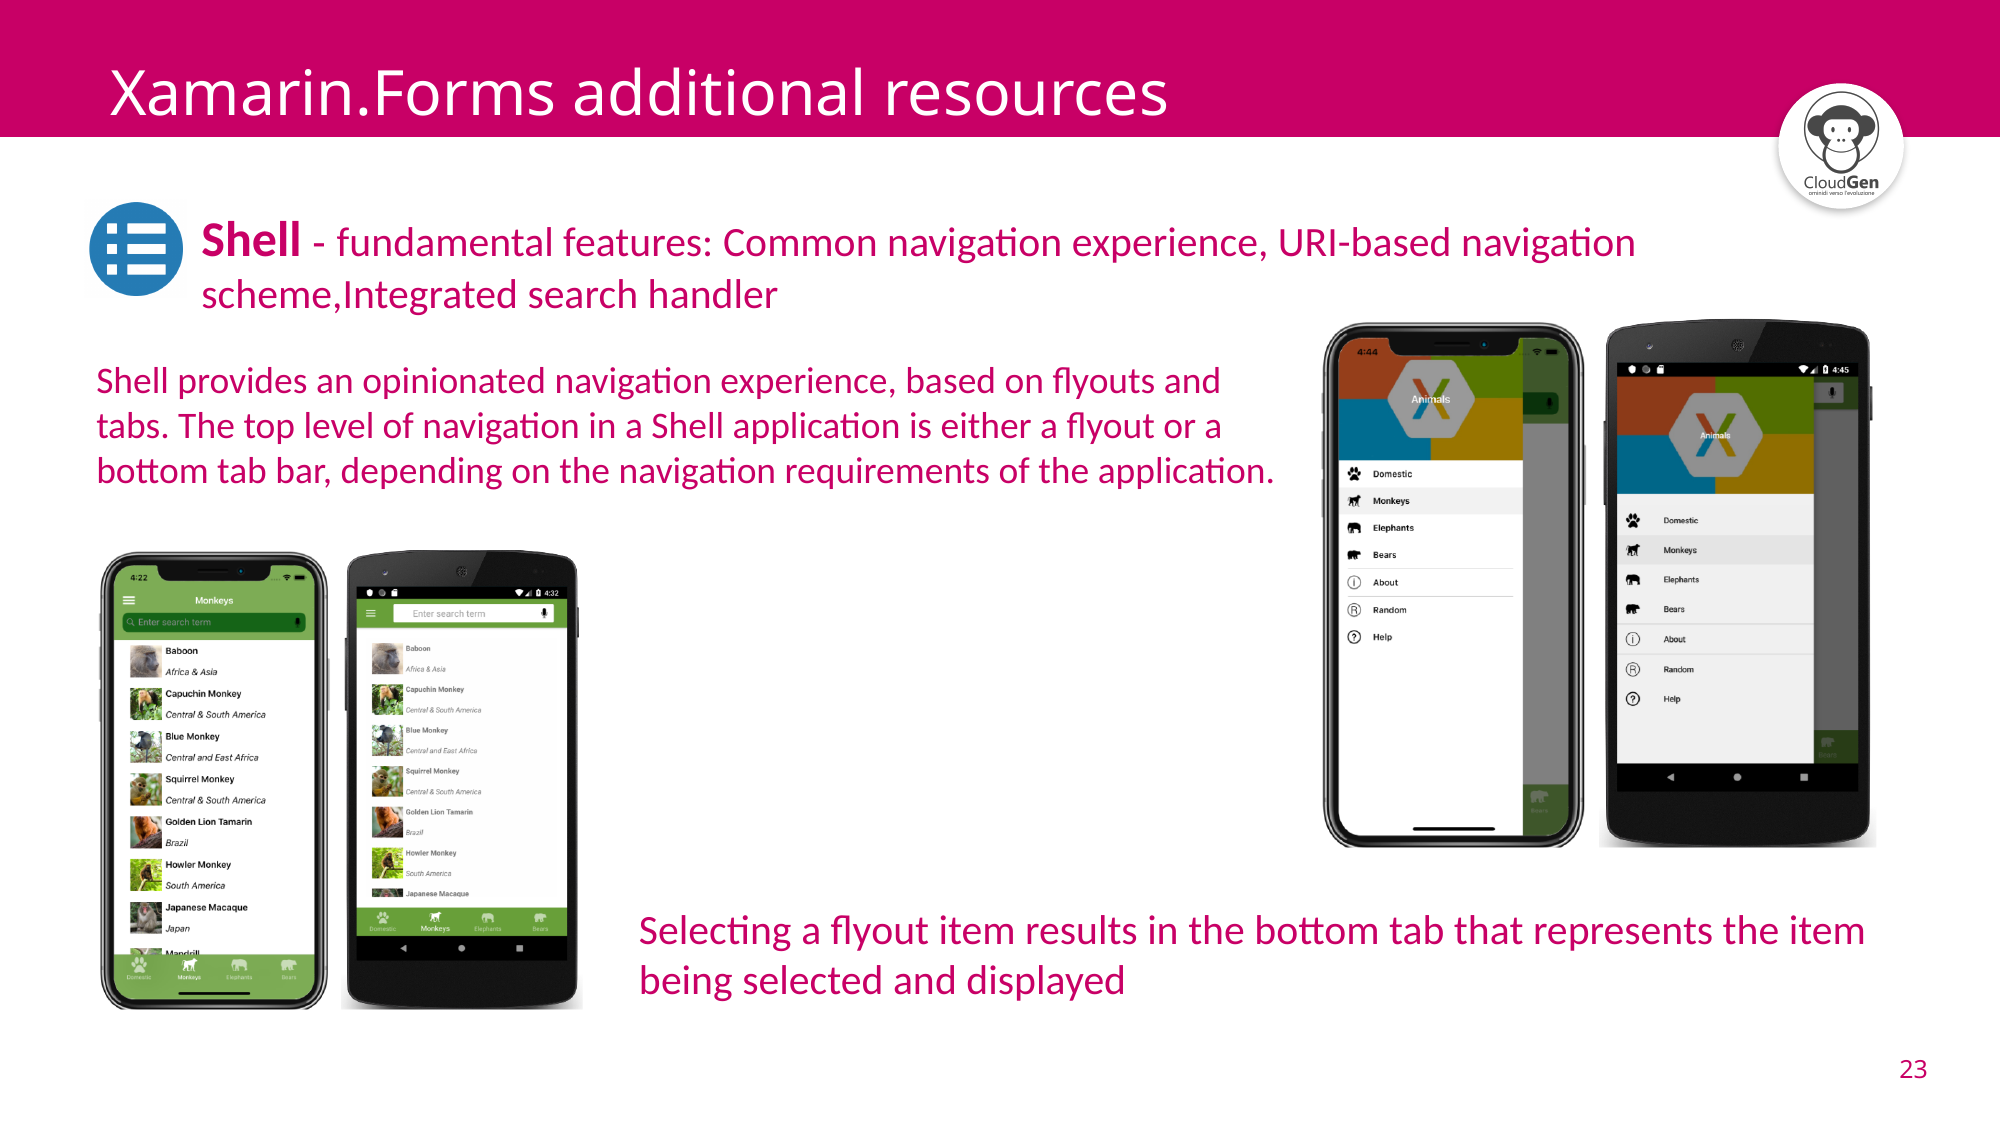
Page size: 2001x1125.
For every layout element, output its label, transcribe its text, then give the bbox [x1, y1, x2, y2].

picture [1304, 311, 1890, 855]
text_box Shell - fundamental features: Common navigation experience, URI-based navigation scheme,Integrated search handler [186, 198, 2000, 384]
text_box Xamarin.Forms additional resources [95, 45, 1580, 136]
picture [84, 199, 187, 298]
picture [1785, 86, 1897, 197]
text_box Shell provides an opinionated navigation experience, based on flyouts and tabs. The top level of navigation in a Shell application is either a flyout or a bottom tab bar, depending on the navigation requirements of the application. [81, 348, 1304, 499]
picture [95, 550, 589, 1016]
text_box Selecting a flyout item results in the bottom tab that represents the item being selected and displayed [624, 895, 1893, 1011]
